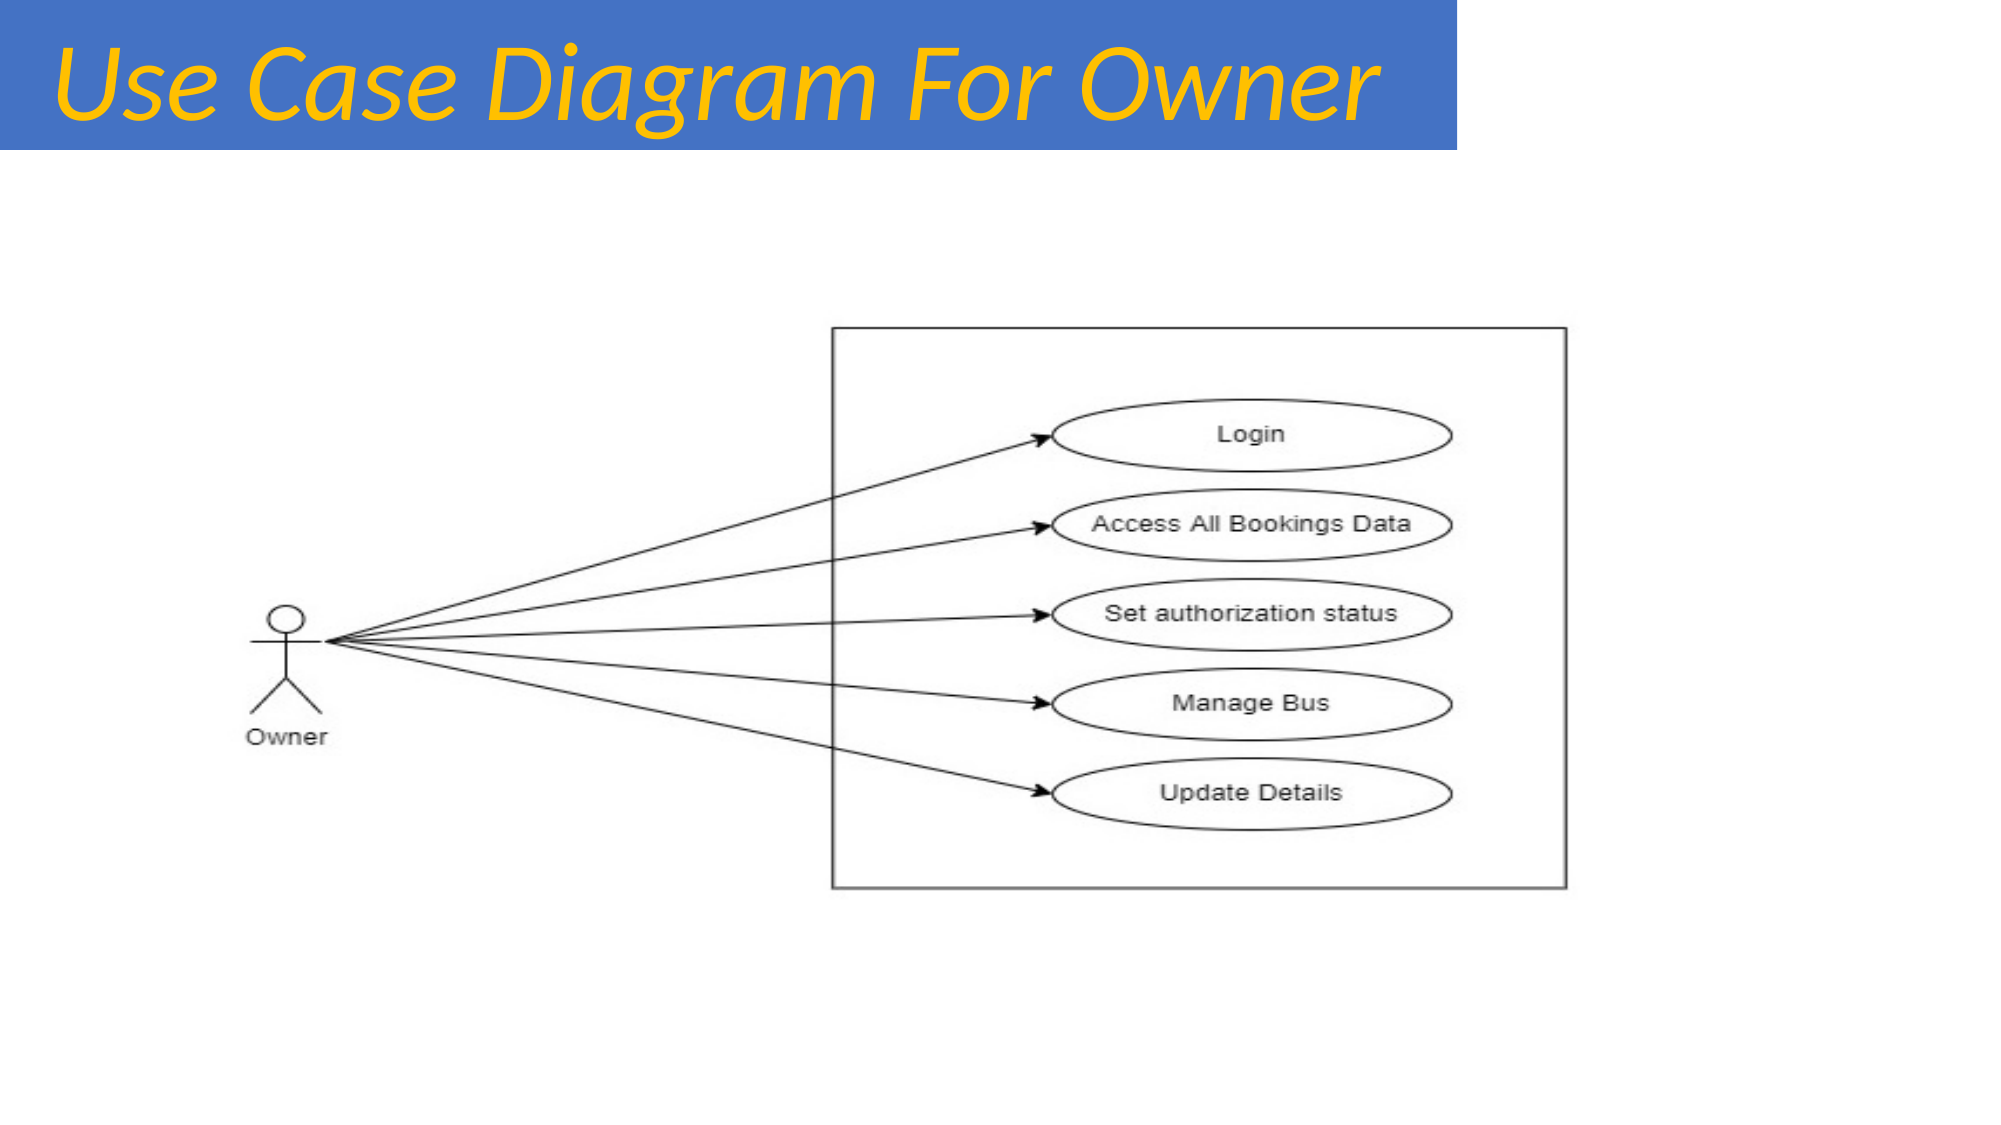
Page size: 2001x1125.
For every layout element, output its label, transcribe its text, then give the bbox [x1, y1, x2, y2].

picture [173, 211, 1723, 989]
text_box Use Case Diagram For Owner [0, 0, 1458, 150]
